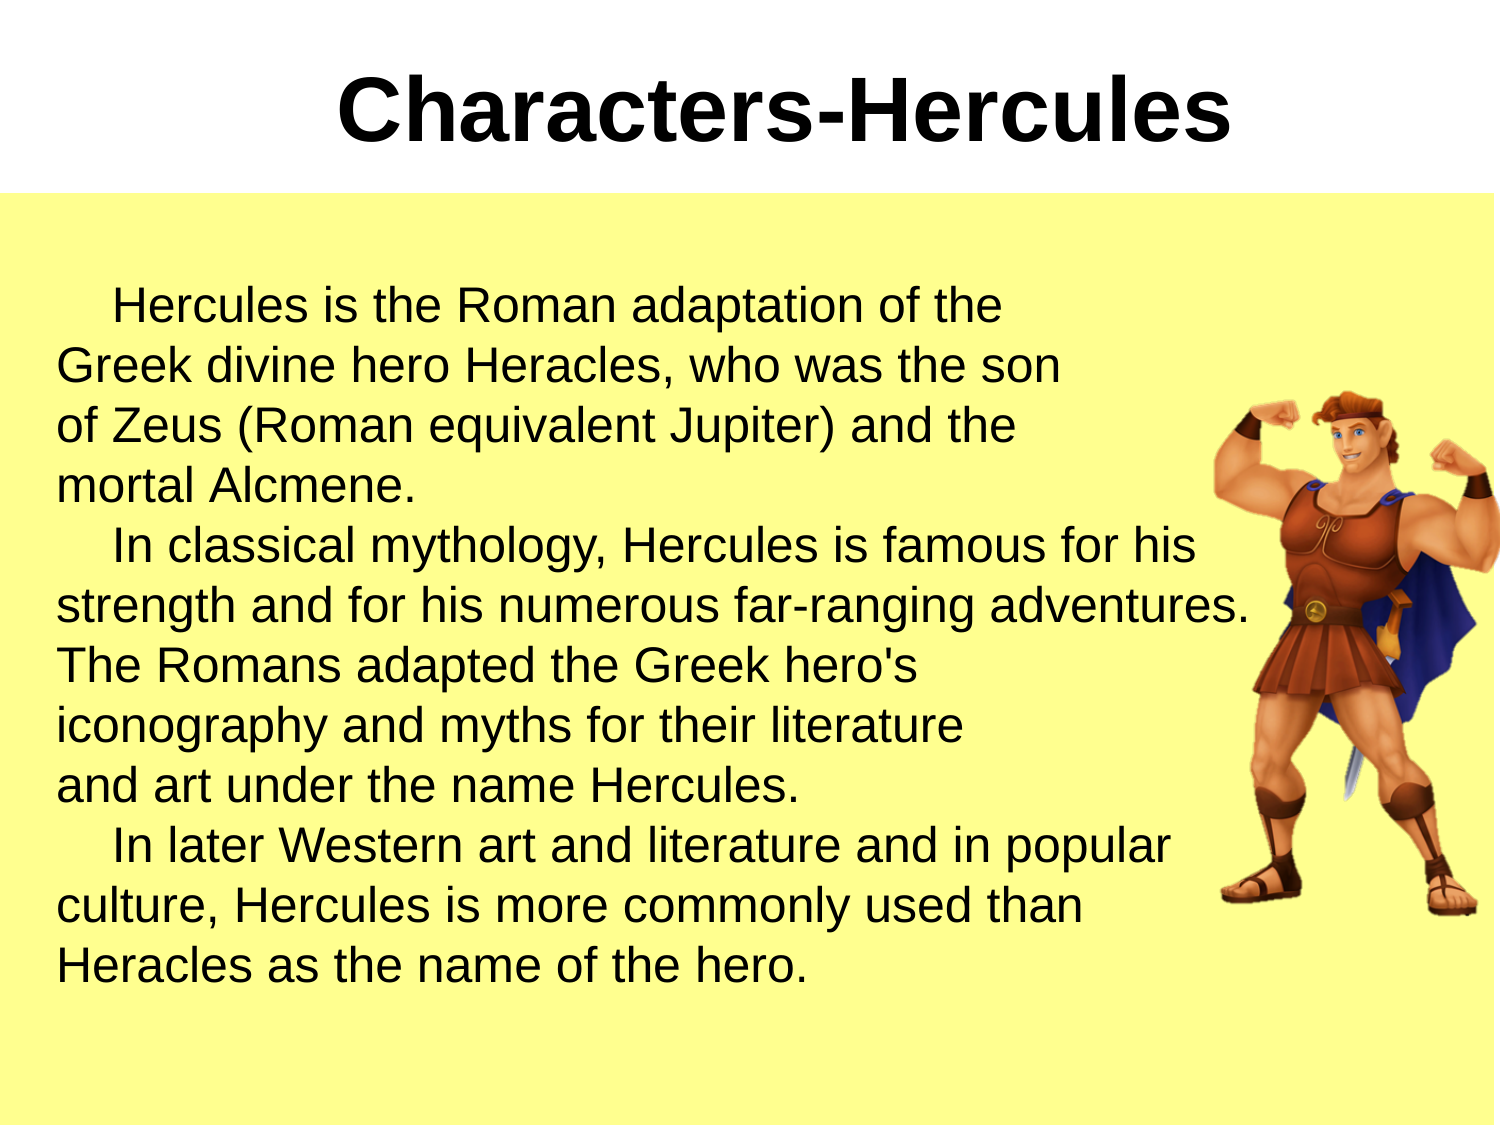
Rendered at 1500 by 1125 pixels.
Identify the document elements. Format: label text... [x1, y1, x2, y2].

text_box Hercules is the Roman adaptation of the Greek divine hero Heracles, who was the son of Zeus (Roman equivalent Jupiter) and the mortal Alcmene. In classical mythology, Hercules is famous for his strength and for his numerous far-ranging adventures. The Romans adapted the Greek hero's iconography and myths for their literature and art under the name Hercules. In later Western art and literature and in popular culture, Hercules is more commonly used than Heracles as the name of the hero. [41, 265, 1270, 1045]
text_box [0, 191, 1496, 1125]
picture [1157, 375, 1500, 929]
text_box Characters-Hercules [289, 42, 1282, 168]
